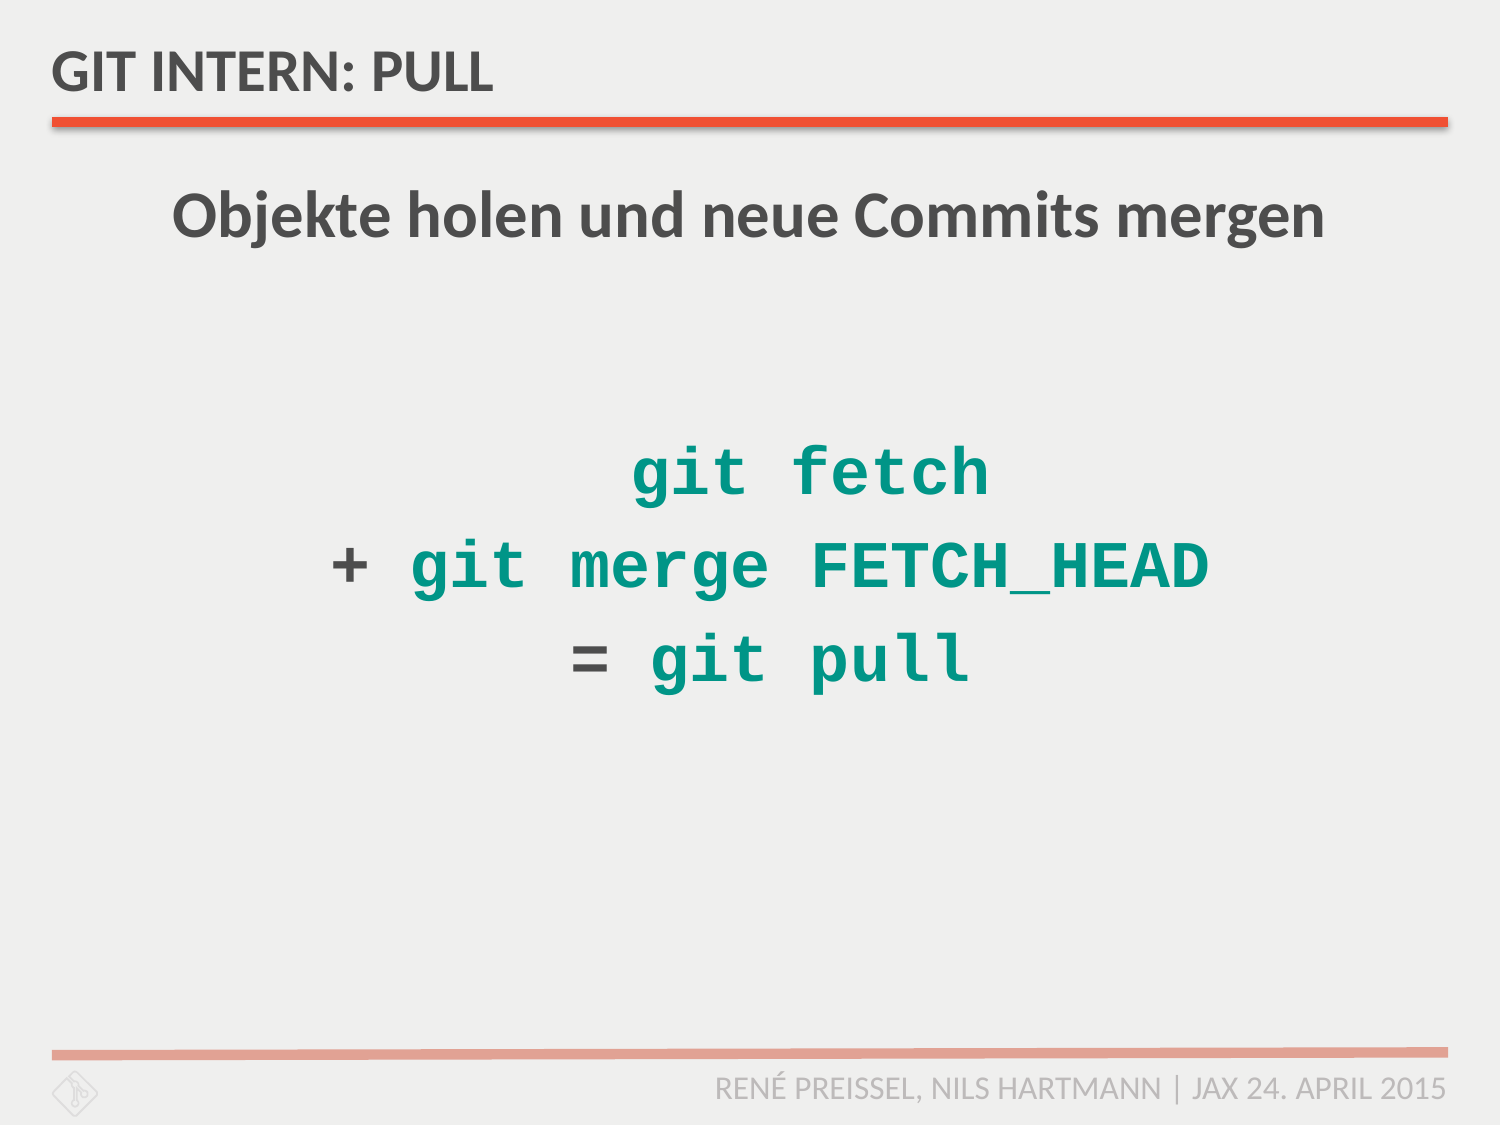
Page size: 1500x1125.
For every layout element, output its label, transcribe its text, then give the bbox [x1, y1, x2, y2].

list Objekte holen und neue Commits mergen git fetch + git merge FETCH_HEAD = git pull [51, 170, 1449, 1005]
title GIT INTERN: PULL [51, 30, 1449, 104]
